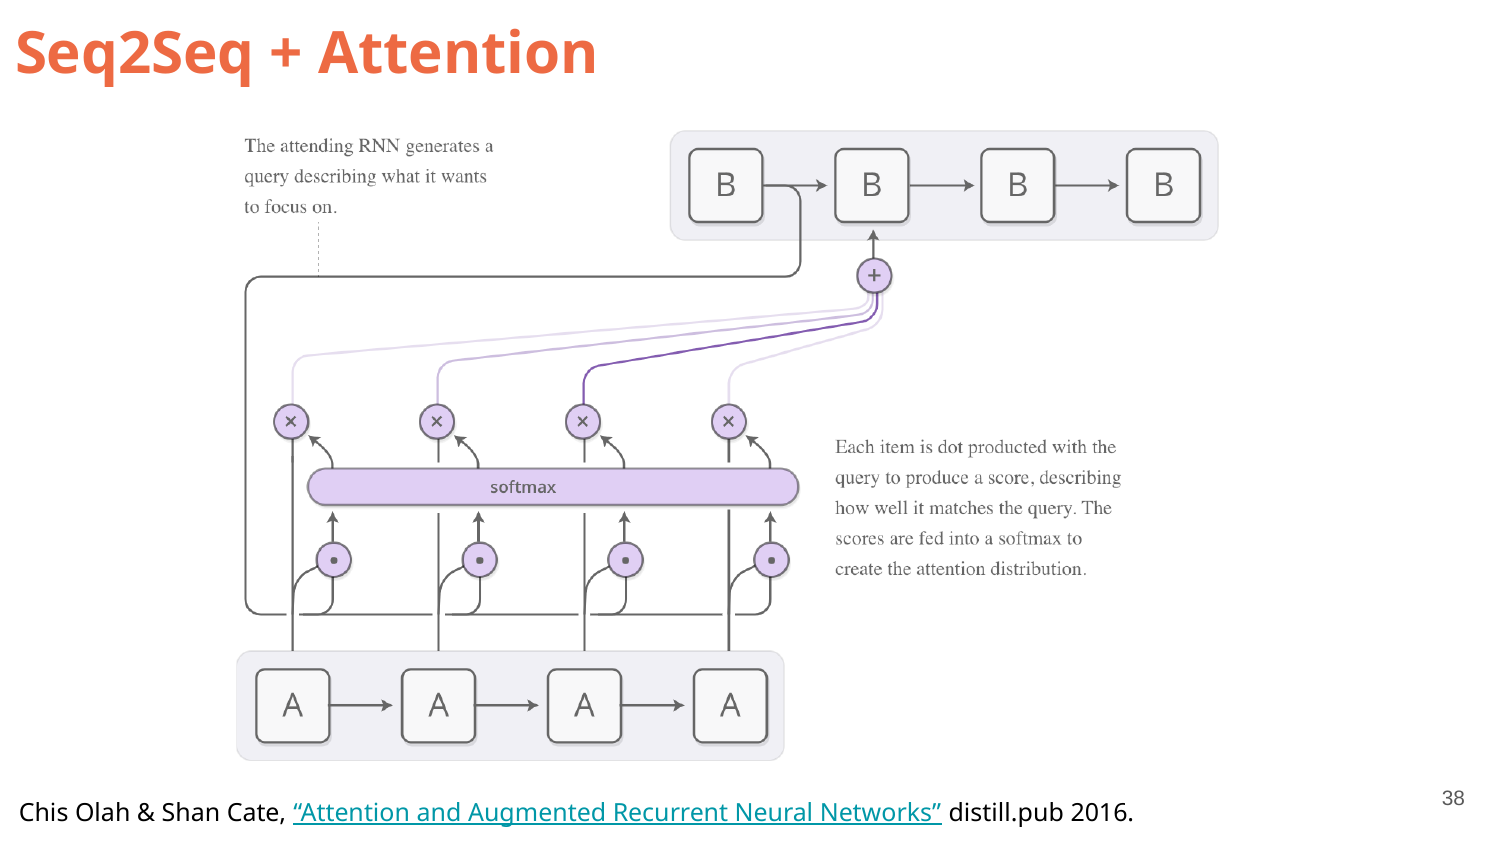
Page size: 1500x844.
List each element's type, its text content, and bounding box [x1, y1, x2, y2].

text_box Chis Olah & Shan Cate, “Attention and Augmented Recurrent Neural Networks” distill.pub 2016. [4, 781, 1422, 844]
title Seq2Seq + Attention [0, 0, 1398, 94]
slide_number ‹#› [1389, 764, 1480, 830]
picture [229, 102, 1227, 780]
